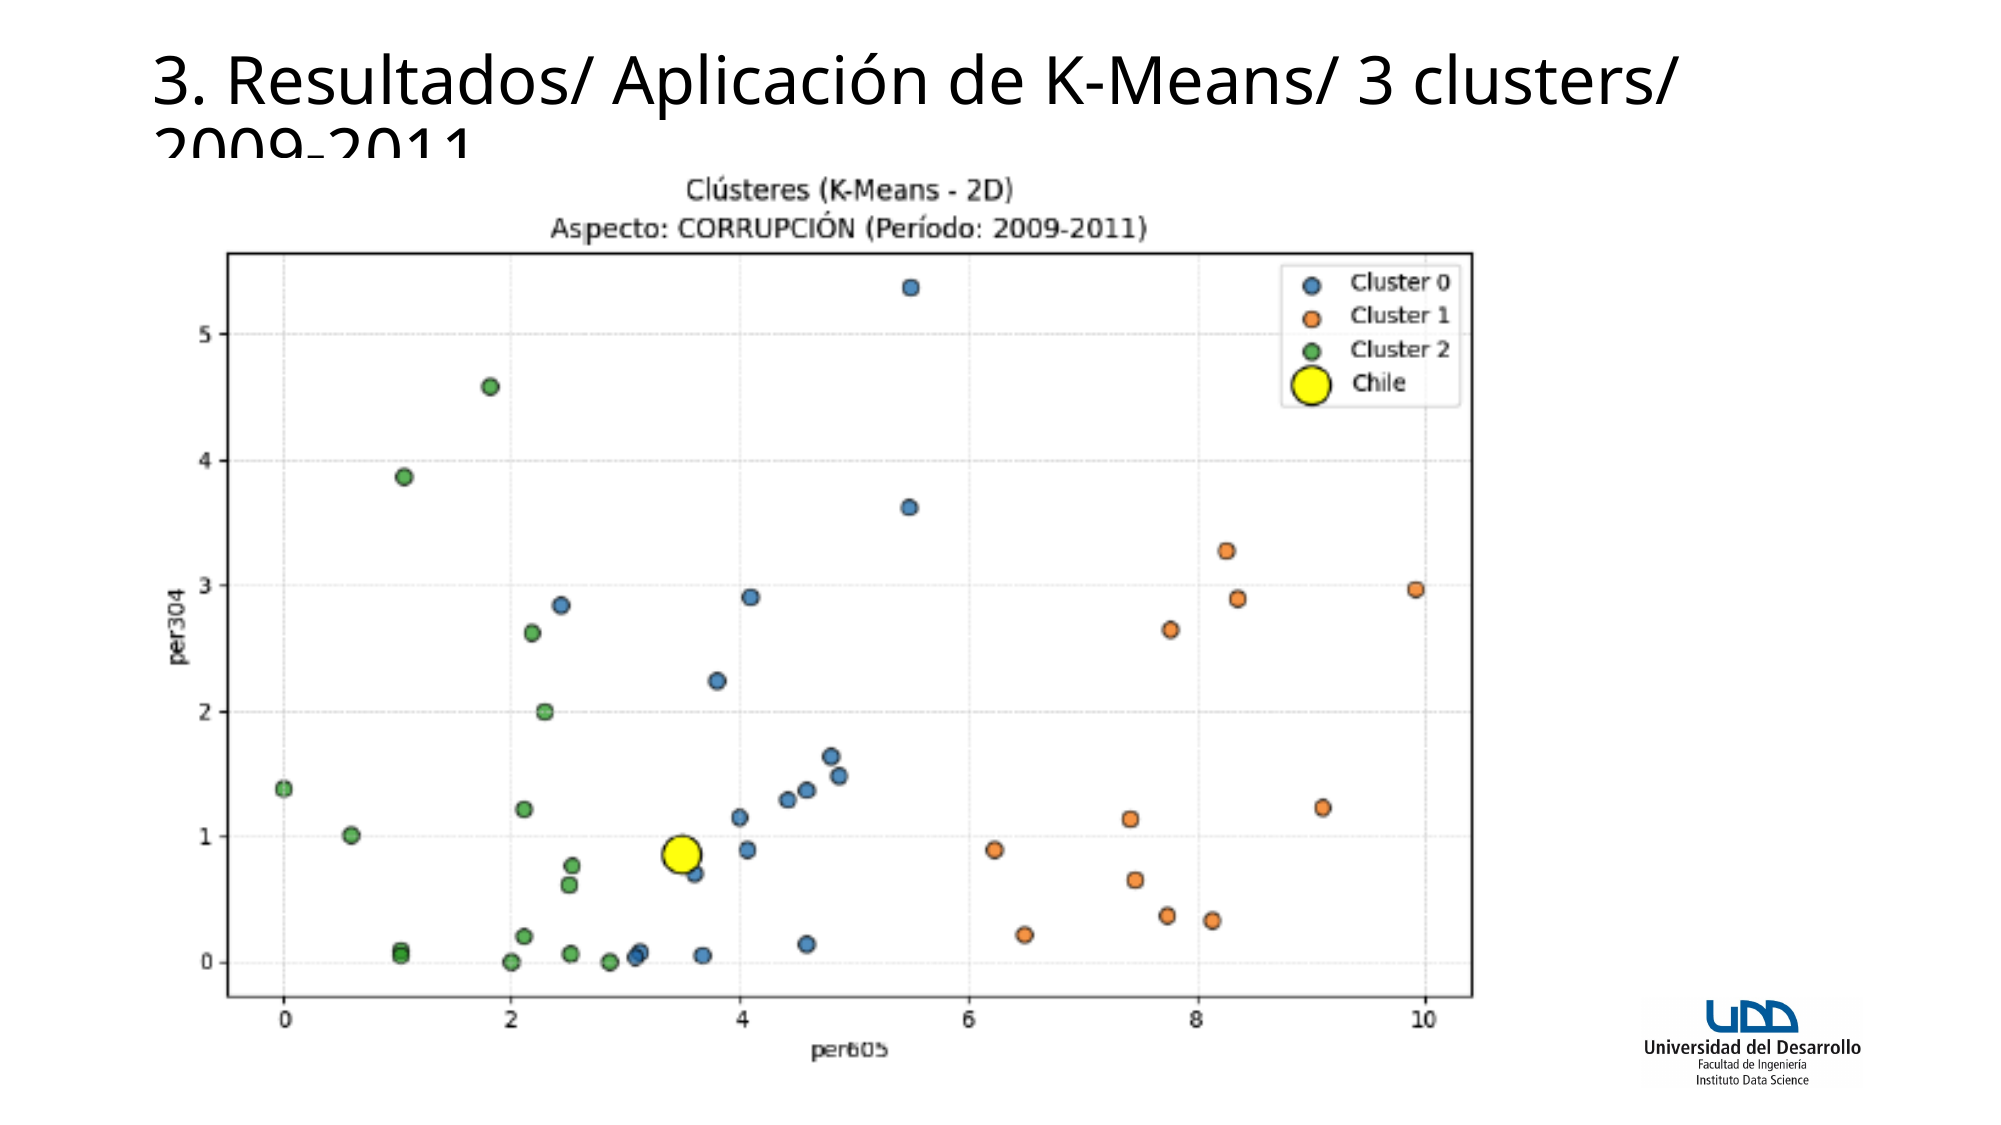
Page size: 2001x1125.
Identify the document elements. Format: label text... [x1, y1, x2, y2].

picture [1641, 997, 1863, 1088]
picture [136, 157, 1535, 1105]
title 3. Resultados/ Aplicación de K-Means/ 3 clusters/ 2009-2011 [137, 32, 1863, 205]
